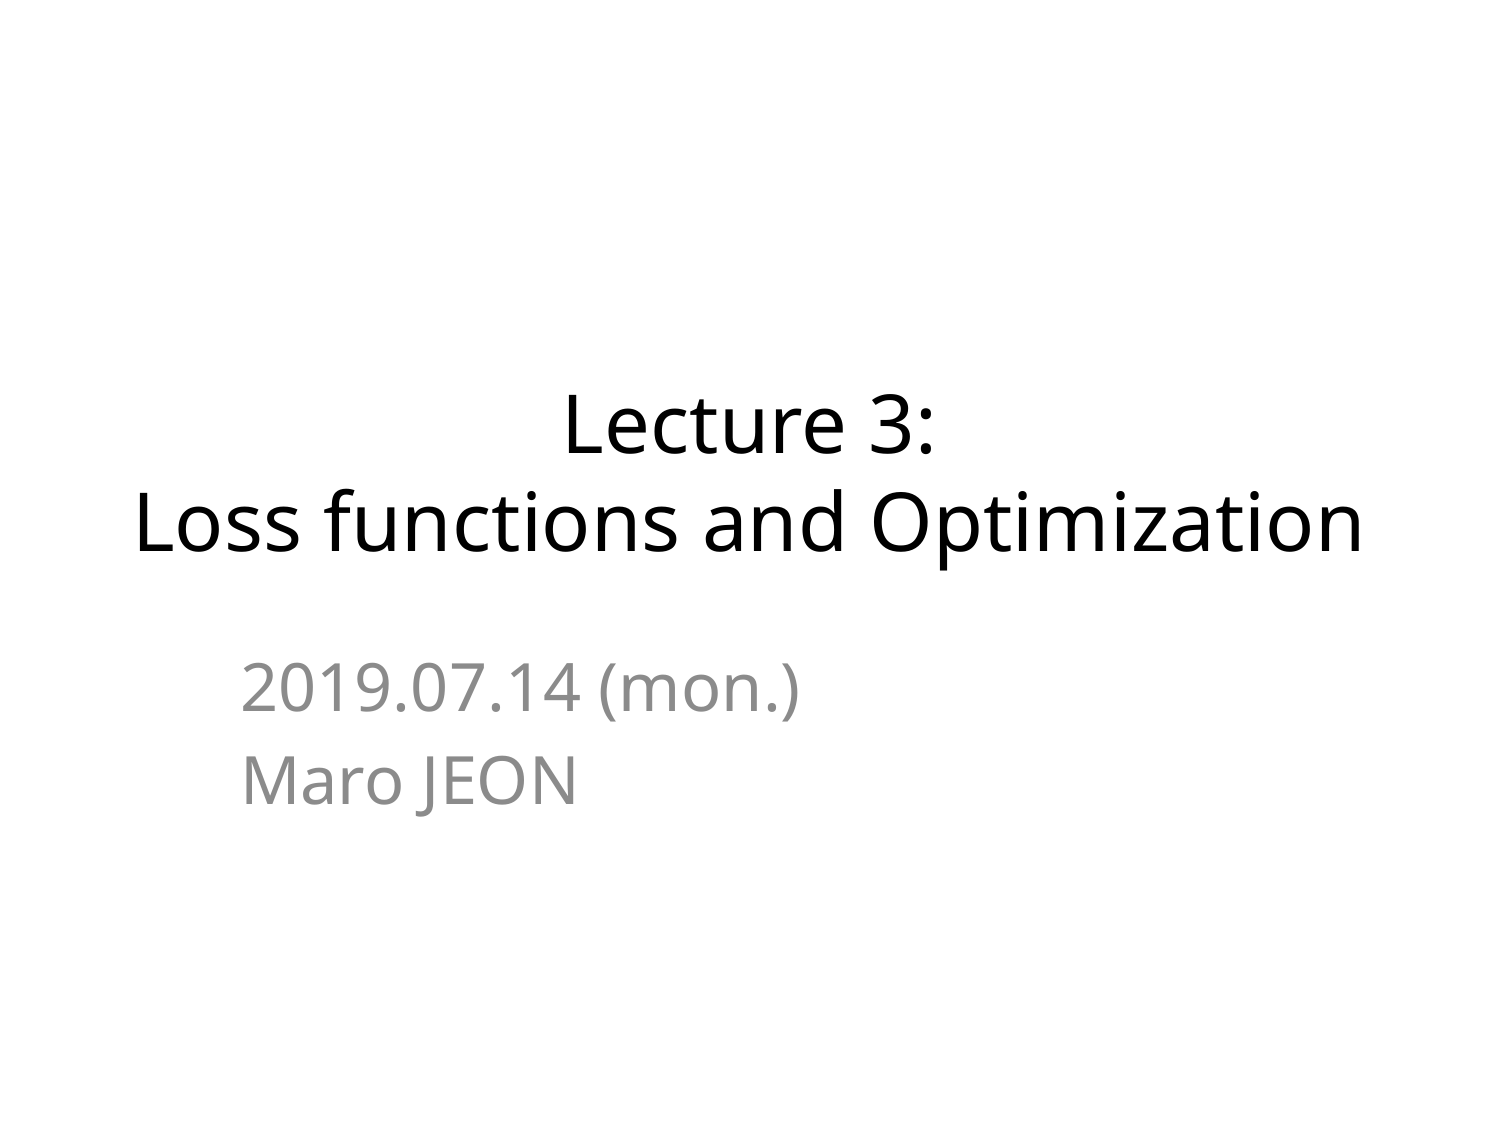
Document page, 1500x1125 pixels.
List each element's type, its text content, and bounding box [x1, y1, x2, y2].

subtitle 2019.07.14 (mon.) Maro JEON [225, 637, 1275, 925]
title Lecture 3: Loss functions and Optimization [112, 349, 1388, 591]
